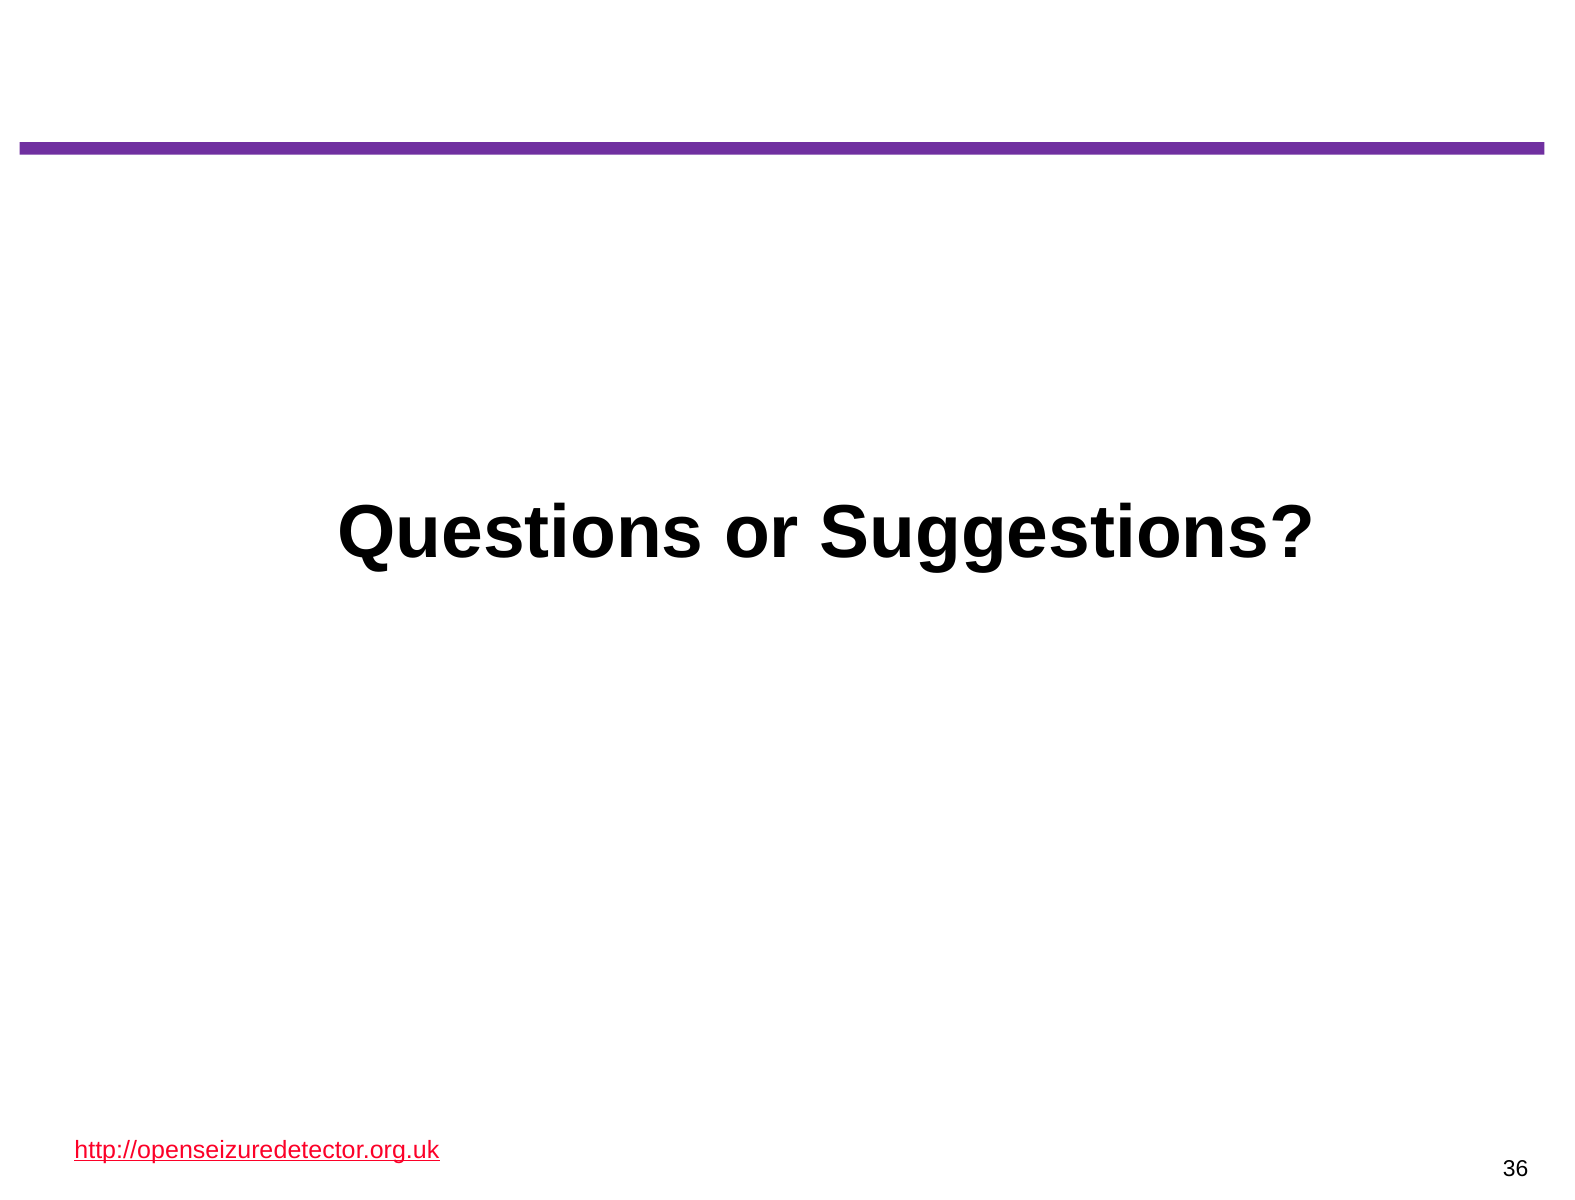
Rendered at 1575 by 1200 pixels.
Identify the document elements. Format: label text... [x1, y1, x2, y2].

title Questions or Suggestions? [124, 397, 1530, 672]
slide_number <number> [1378, 1145, 1545, 1200]
